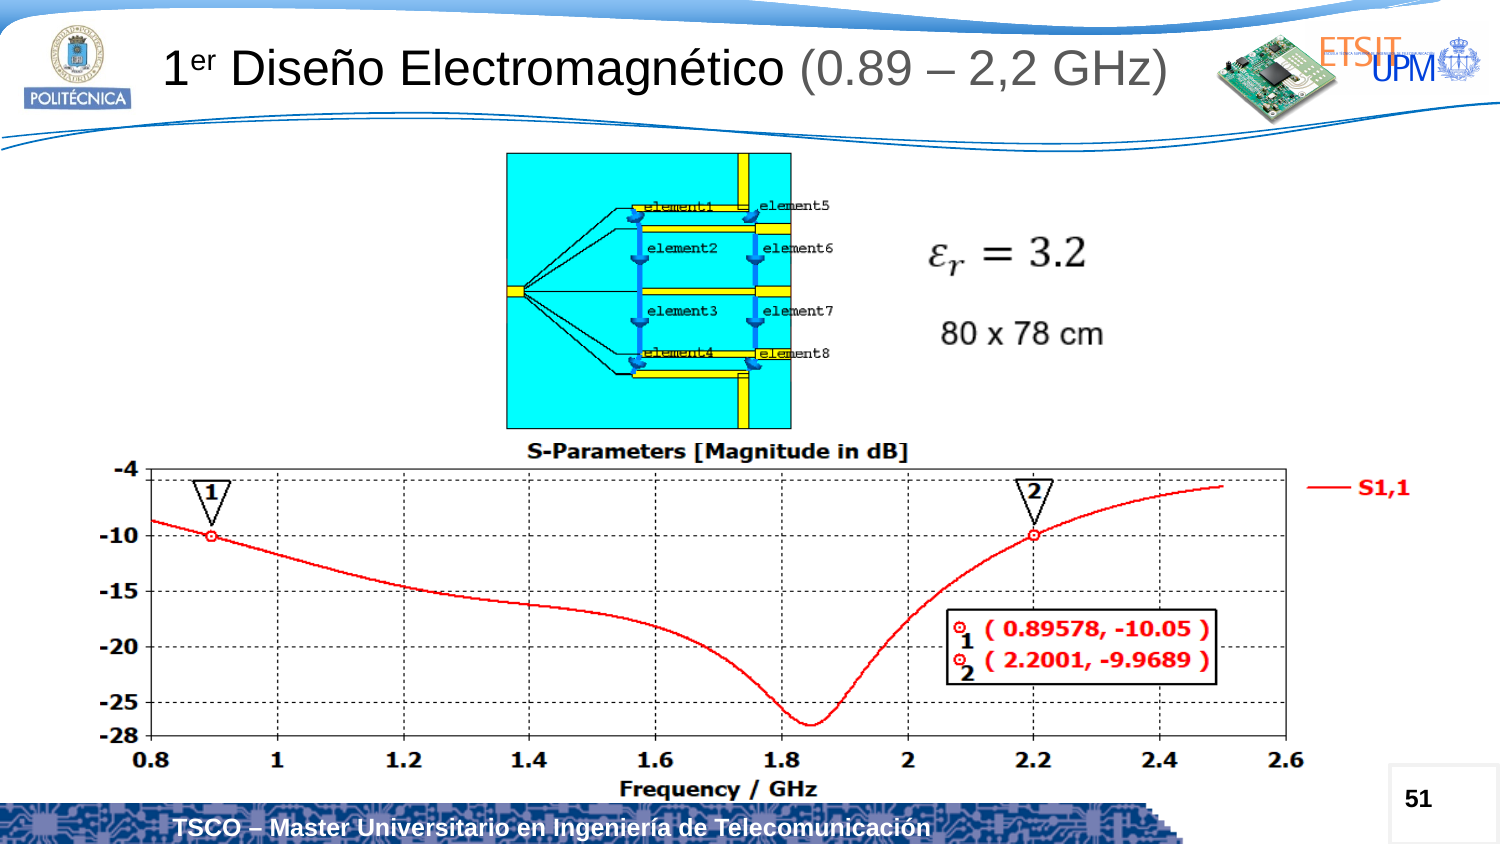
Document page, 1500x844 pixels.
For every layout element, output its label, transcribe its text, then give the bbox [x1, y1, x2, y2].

picture [501, 142, 839, 440]
picture [915, 222, 1125, 371]
picture [1449, 21, 1489, 95]
title 1er Diseño Electromagnético (0.89 – 2,2 GHz) [147, 20, 1449, 115]
text_box [1388, 763, 1500, 844]
picture [100, 443, 1412, 802]
picture [1216, 115, 1341, 129]
picture [0, 803, 1266, 844]
picture [18, 19, 136, 115]
